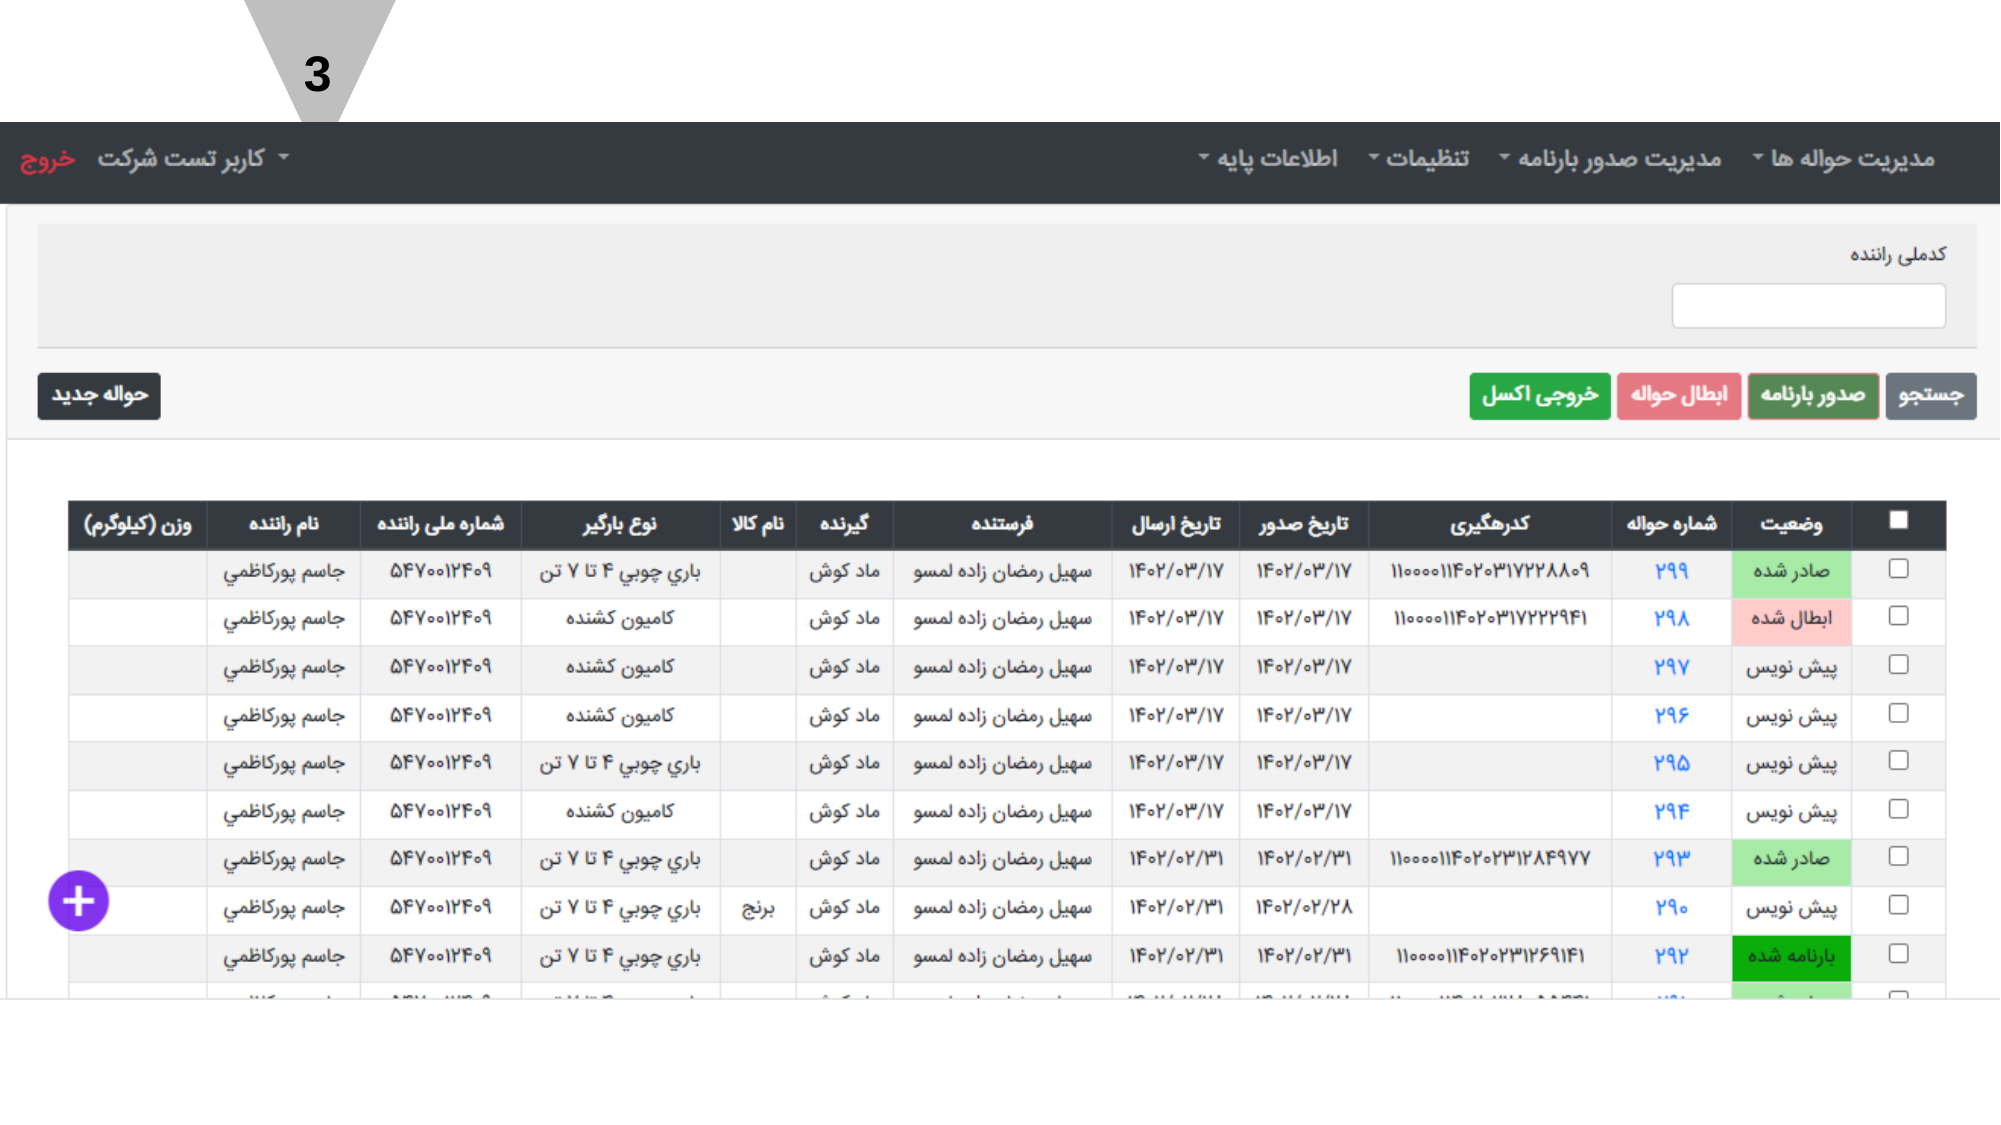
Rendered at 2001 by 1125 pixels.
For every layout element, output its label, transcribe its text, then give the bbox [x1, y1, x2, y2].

text_box [241, 0, 399, 49]
text_box [293, 109, 347, 119]
picture [0, 122, 2000, 1003]
text_box 3 [261, 34, 375, 109]
